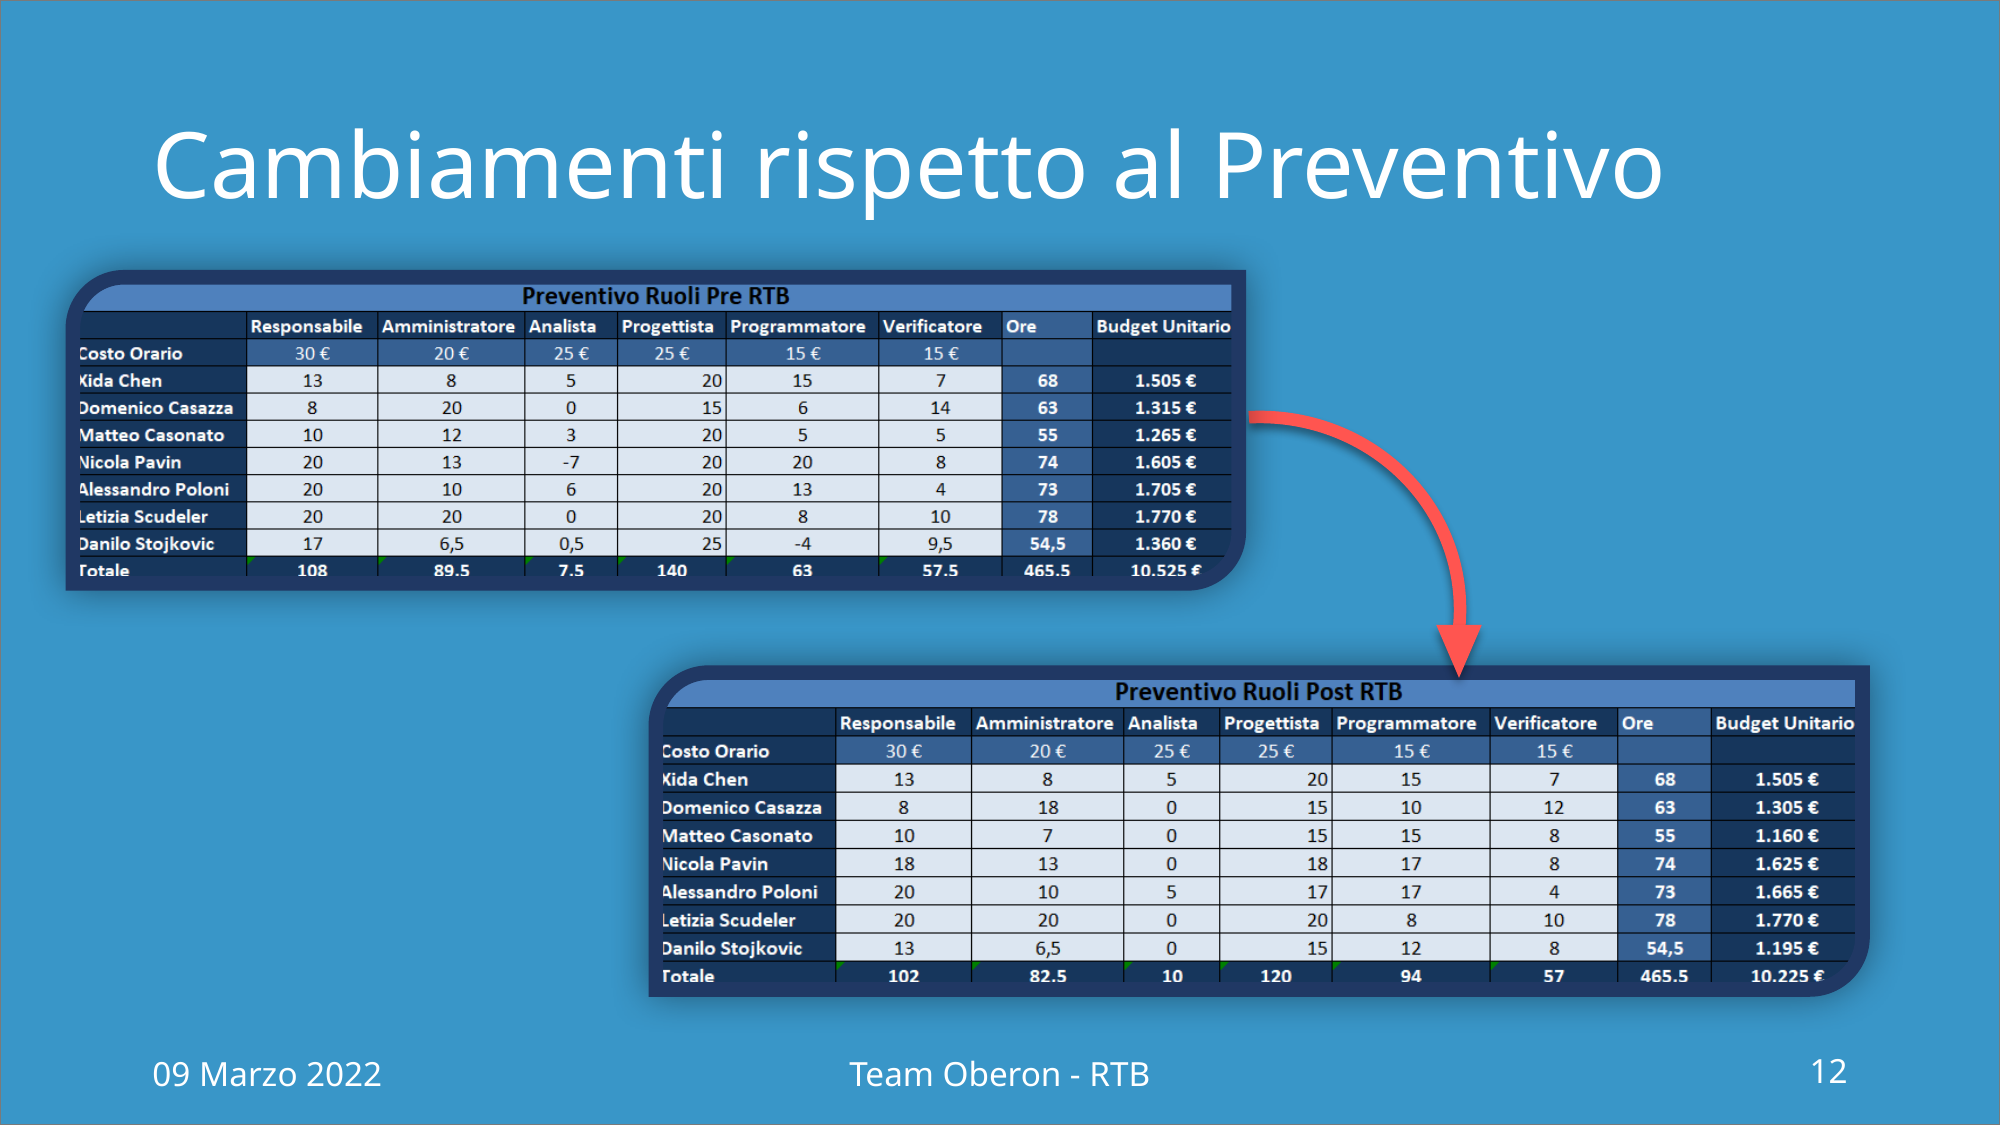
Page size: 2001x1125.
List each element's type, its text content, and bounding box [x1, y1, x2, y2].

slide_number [137, 1042, 588, 1103]
text_box [1257, 416, 1461, 629]
slide_number 12 [1412, 1042, 1863, 1103]
text_box [1436, 624, 1482, 672]
picture [655, 672, 1863, 990]
text_box [0, 0, 2000, 1125]
title Cambiamenti rispetto al Preventivo [137, 59, 1863, 278]
picture [72, 277, 1239, 584]
footer Team Oberon - RTB [662, 1042, 1338, 1103]
